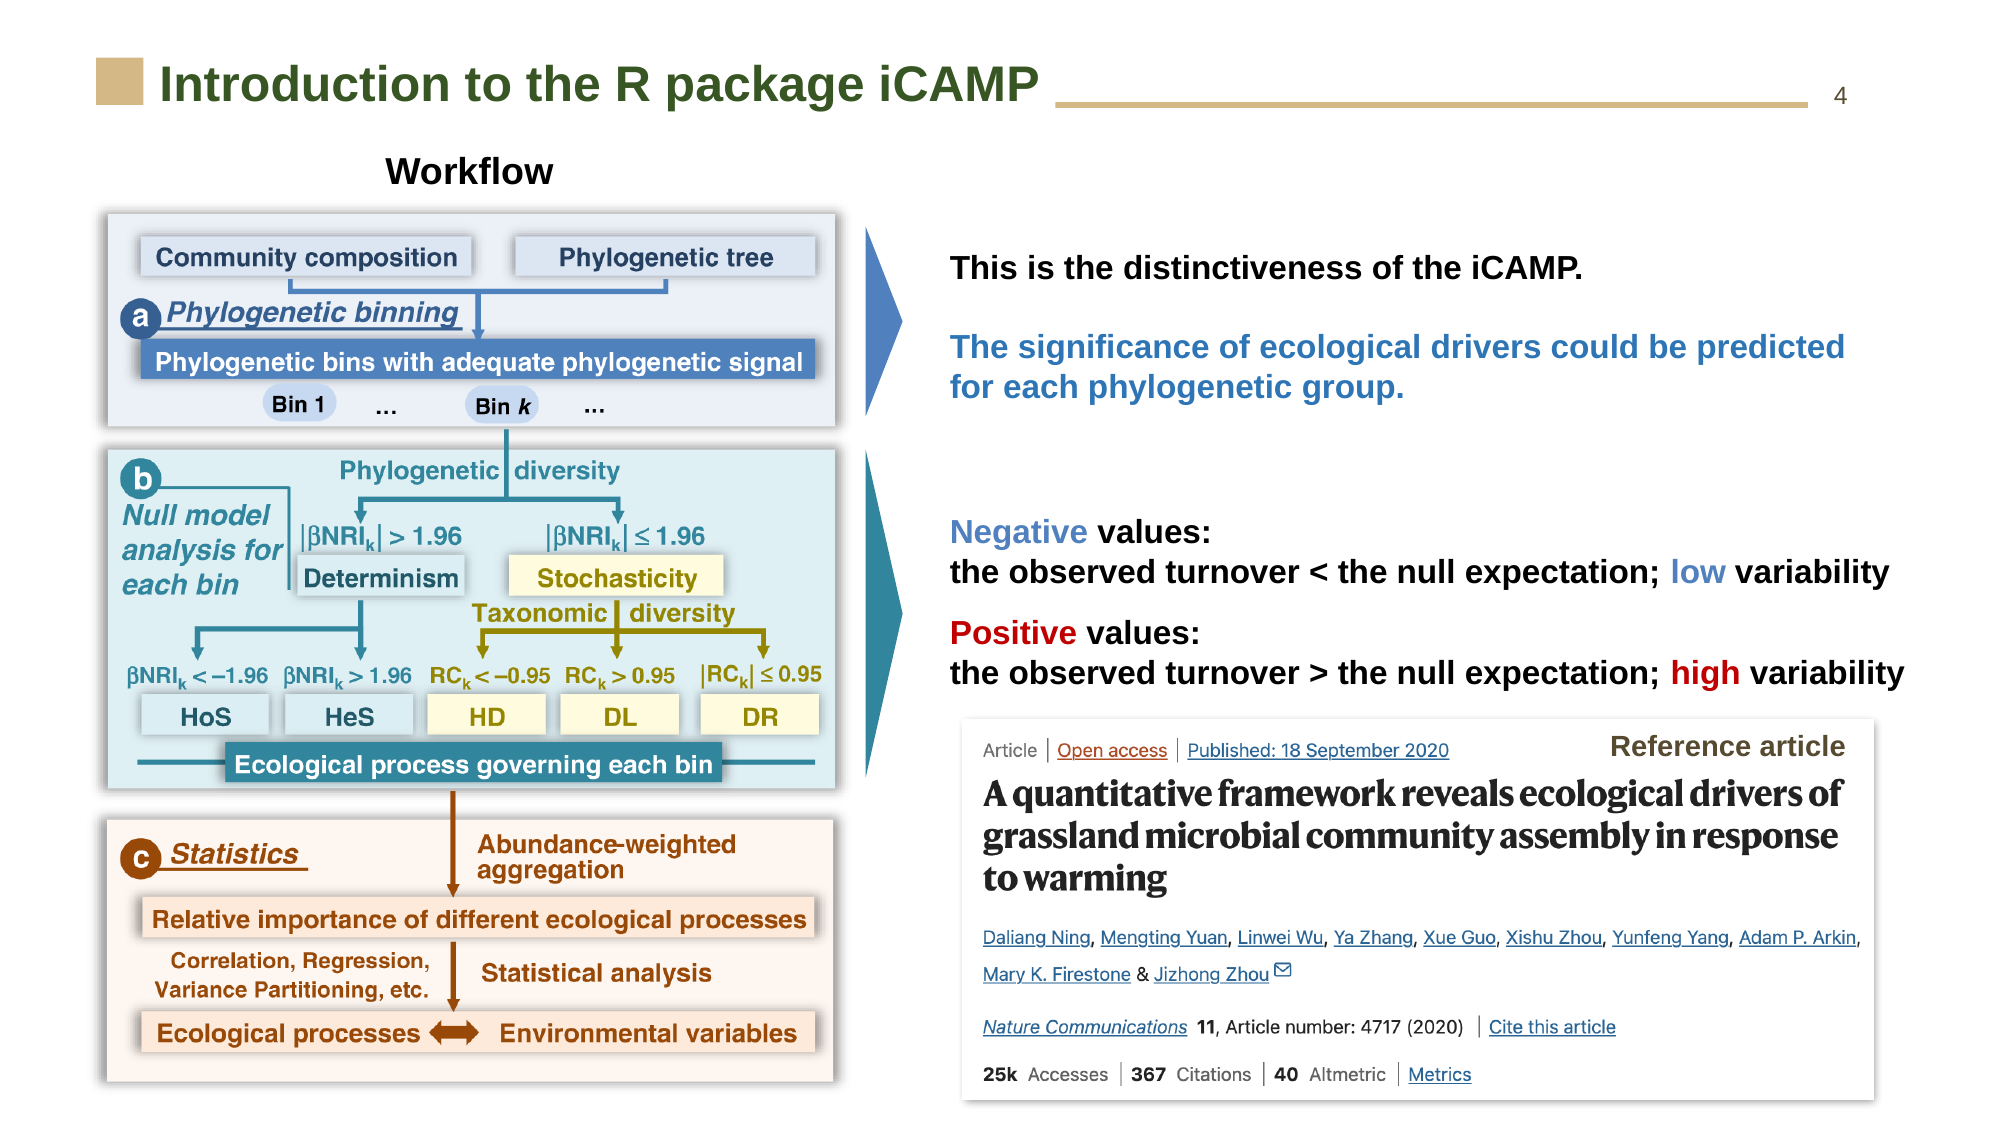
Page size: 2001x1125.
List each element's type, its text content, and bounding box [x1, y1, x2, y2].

text_box Introduction to the R package iCAMP [144, 44, 1056, 119]
text_box [95, 57, 144, 106]
text_box The significance of ecological drivers could be predicted for each phylogenetic group. [935, 318, 1874, 413]
text_box [864, 226, 904, 417]
text_box [864, 449, 904, 778]
text_box Positive values: the observed turnover > the null expectation; high variability [935, 603, 1935, 699]
text_box Negative values: the observed turnover < the null expectation; low variability [935, 502, 1935, 598]
text_box 4 [1796, 72, 1863, 117]
picture [962, 719, 1874, 1100]
picture [87, 200, 852, 1096]
text_box This is the distinctiveness of the iCAMP. [935, 238, 1753, 294]
text_box Workflow [281, 139, 658, 200]
